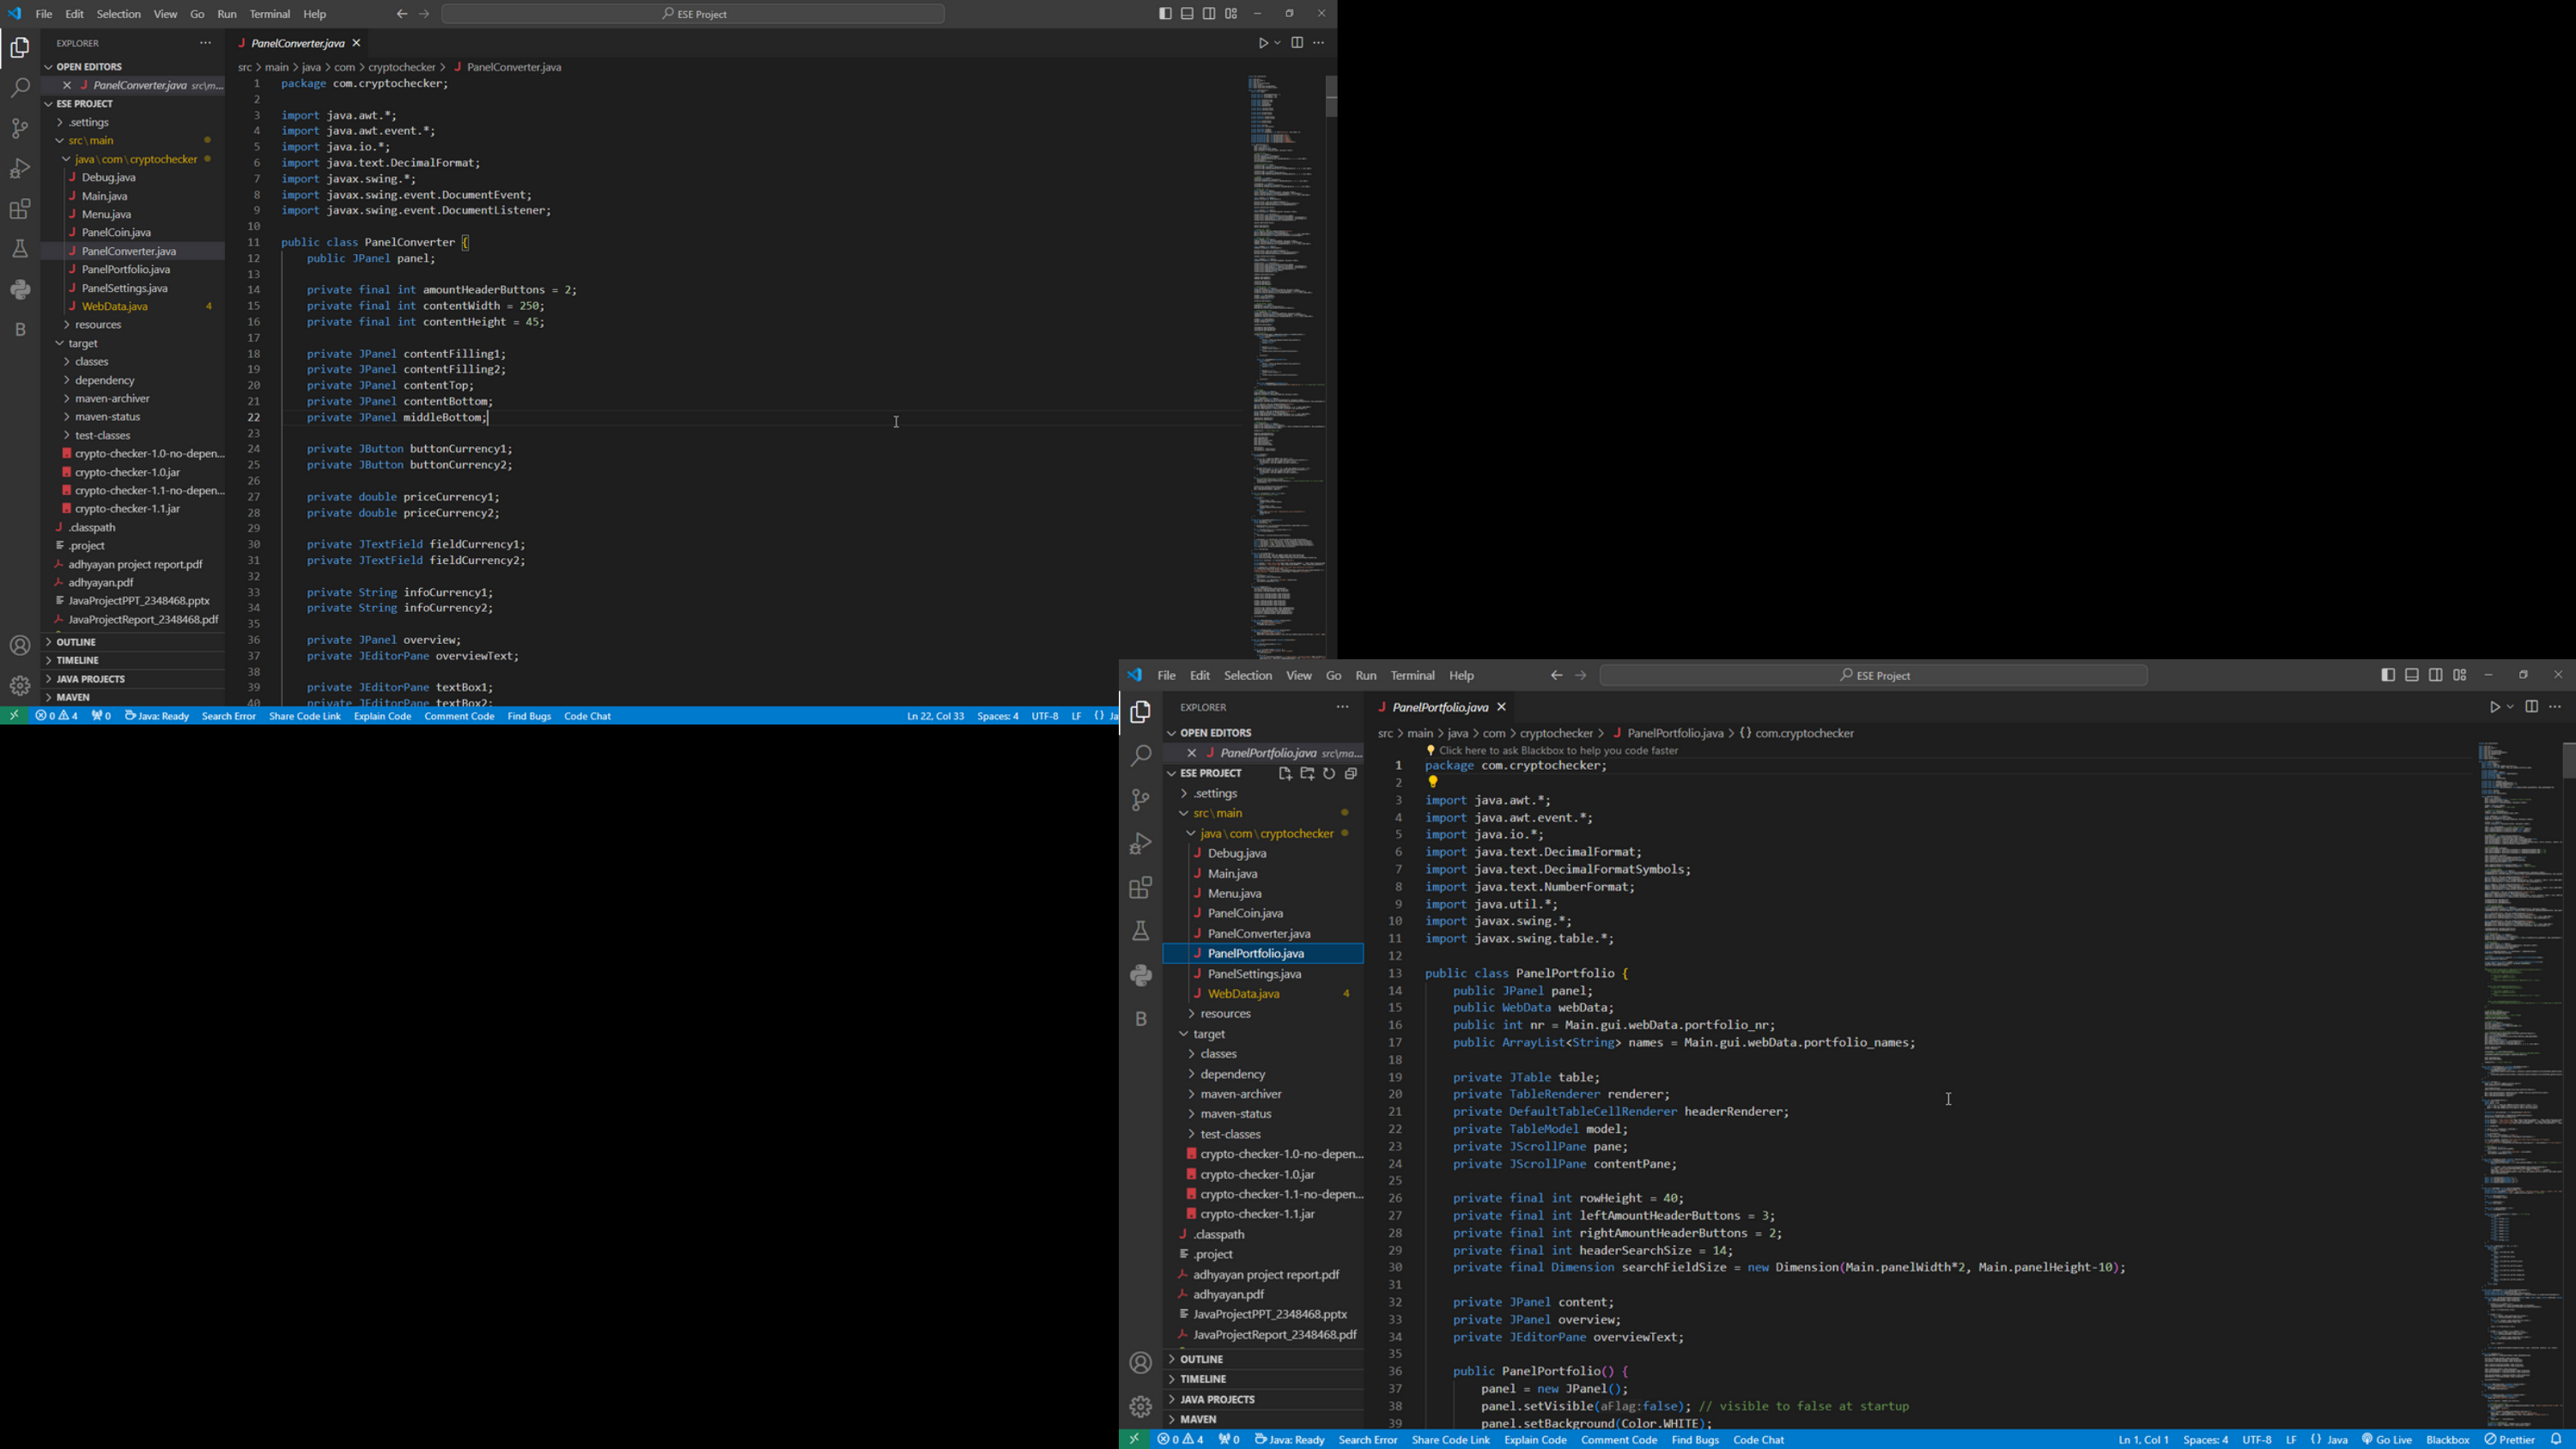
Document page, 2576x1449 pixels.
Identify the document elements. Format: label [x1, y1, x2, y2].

text_box [0, 0, 1338, 724]
text_box [1119, 659, 2576, 1449]
